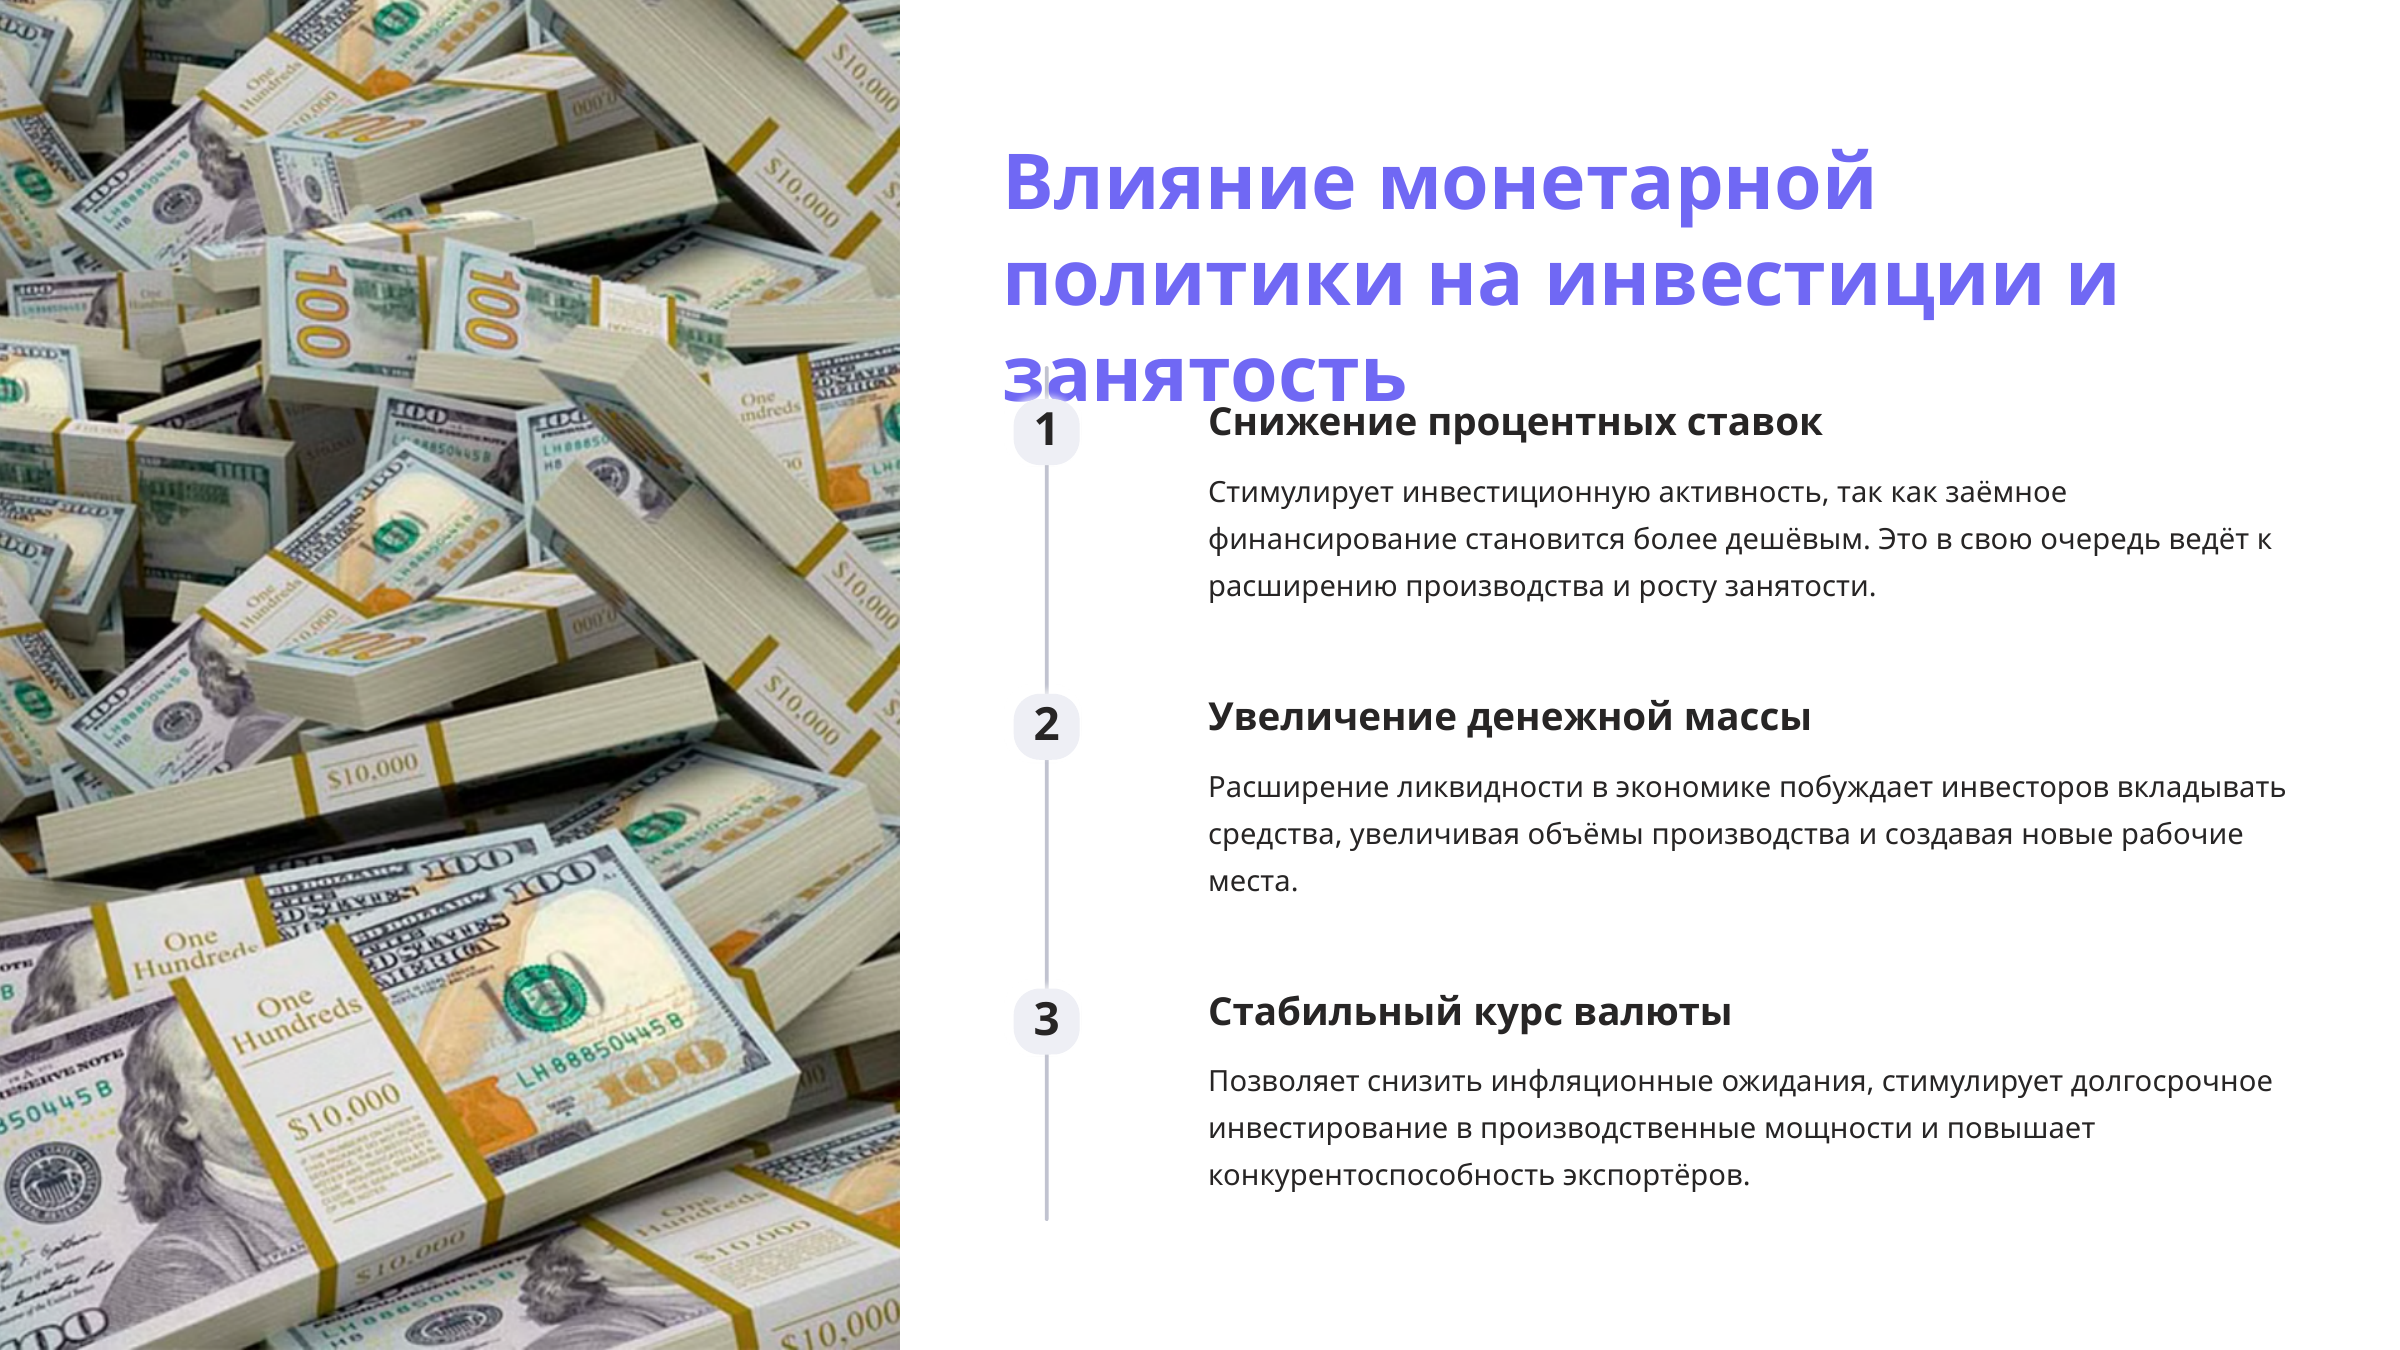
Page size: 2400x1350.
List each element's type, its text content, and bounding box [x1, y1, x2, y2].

text_box Стабильный курс валюты [1208, 984, 1730, 1034]
text_box 3 [1034, 998, 1060, 1045]
text_box Снижение процентных ставок [1208, 395, 1822, 444]
text_box [1044, 1057, 1049, 1221]
text_box Расширение ликвидности в экономике побуждает инвесторов вкладывать средства, увеличивая объёмы производства и создавая новые рабочие места. [1208, 756, 2298, 897]
text_box [1044, 763, 1049, 980]
text_box Стимулирует инвестиционную активность, так как заёмное финансирование становится более дешёвым. Это в свою очередь ведёт к расширению производства и росту занятости. [1208, 461, 2298, 603]
text_box [1044, 468, 1049, 685]
text_box [1013, 399, 1080, 466]
text_box 2 [1033, 703, 1060, 751]
text_box [1013, 693, 1080, 760]
text_box Позволяет снизить инфляционные ожидания, стимулирует долгосрочное инвестирование в производственные мощности и повышает конкурентоспособность экспортёров. [1208, 1050, 2298, 1192]
text_box [1013, 988, 1080, 1055]
text_box [1044, 366, 1049, 391]
text_box 1 [1038, 408, 1055, 456]
text_box Влияние монетарной политики на инвестиции и занятость [1002, 128, 2298, 323]
text_box Увеличение денежной массы [1208, 690, 1810, 739]
picture [0, 0, 900, 1350]
